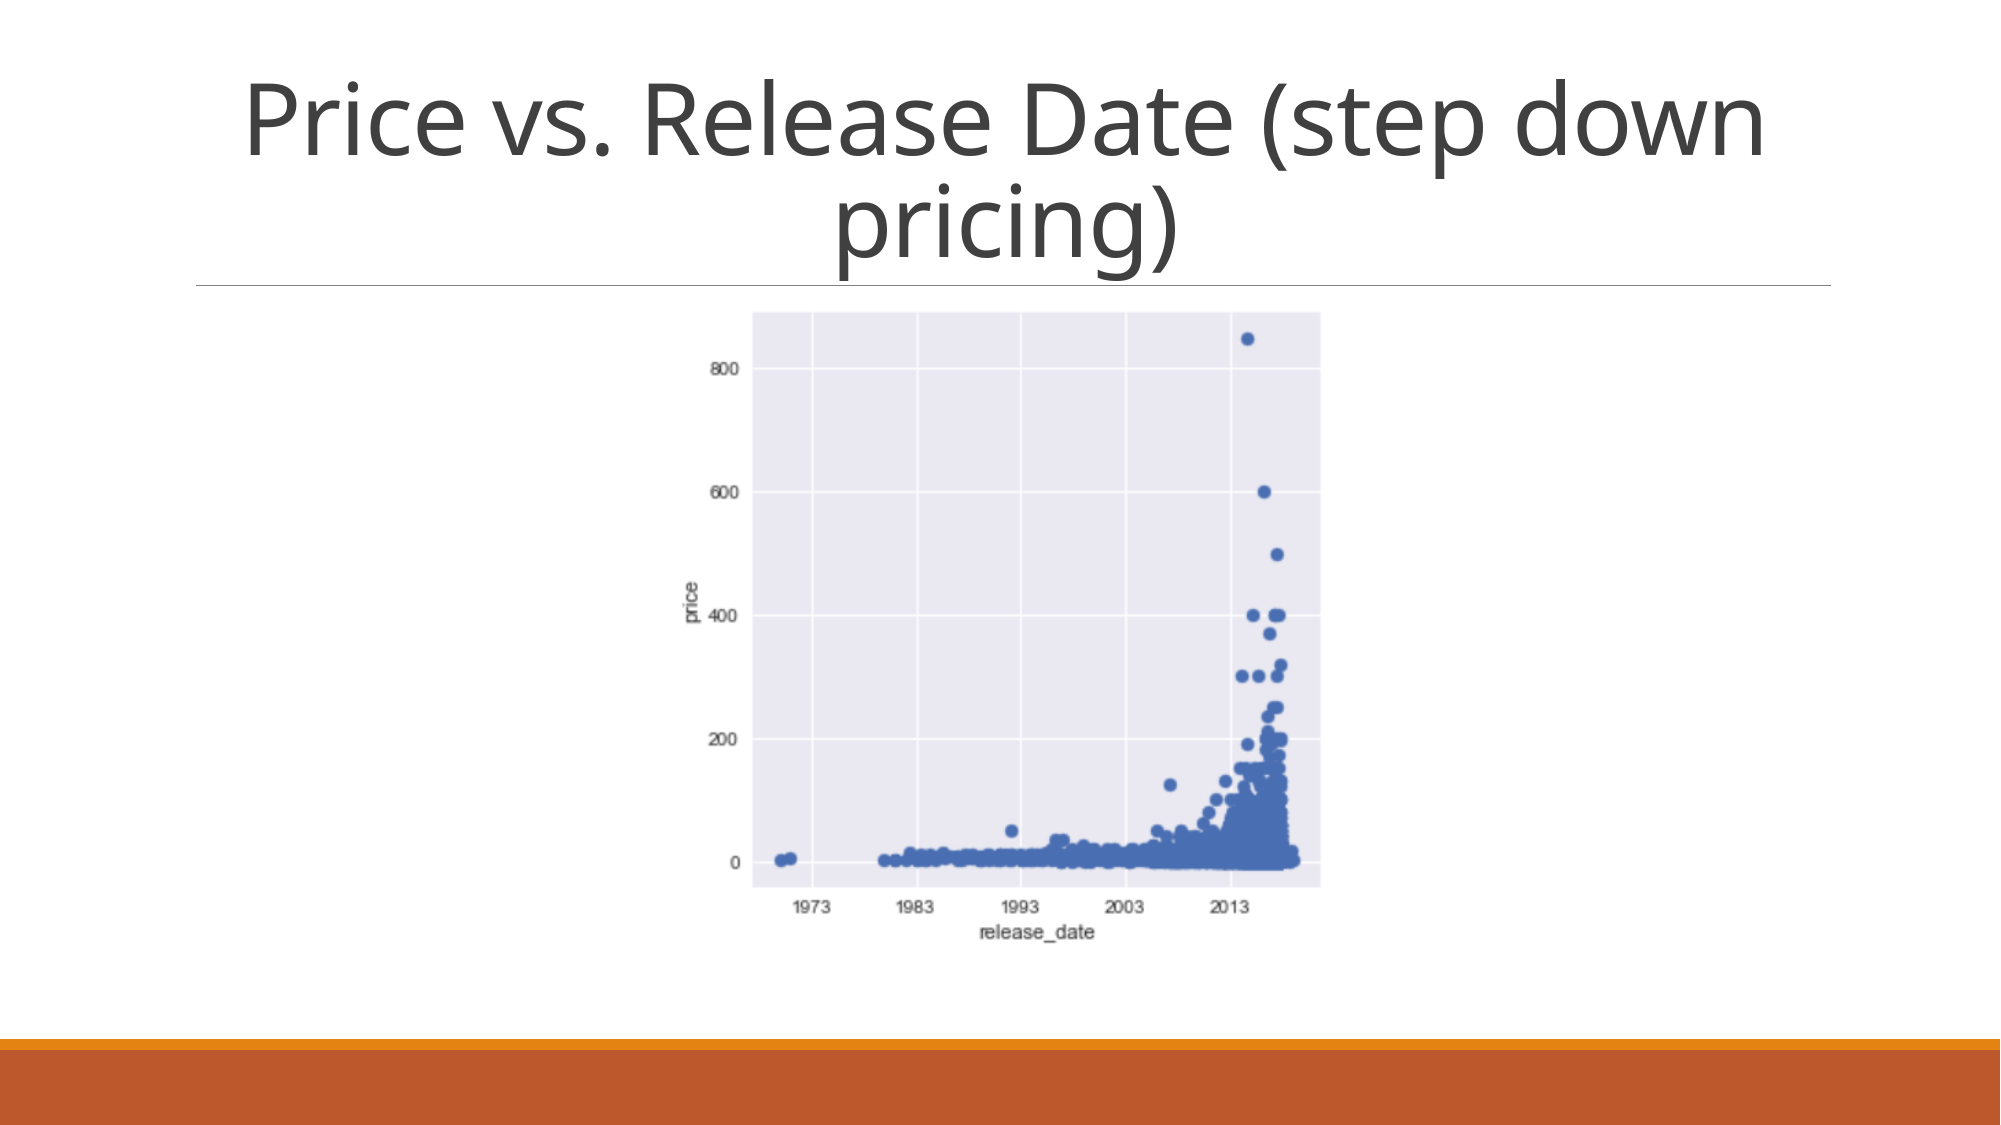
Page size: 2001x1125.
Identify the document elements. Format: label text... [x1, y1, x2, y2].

title Price vs. Release Date (step down pricing) [180, 47, 1830, 285]
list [671, 302, 1339, 964]
